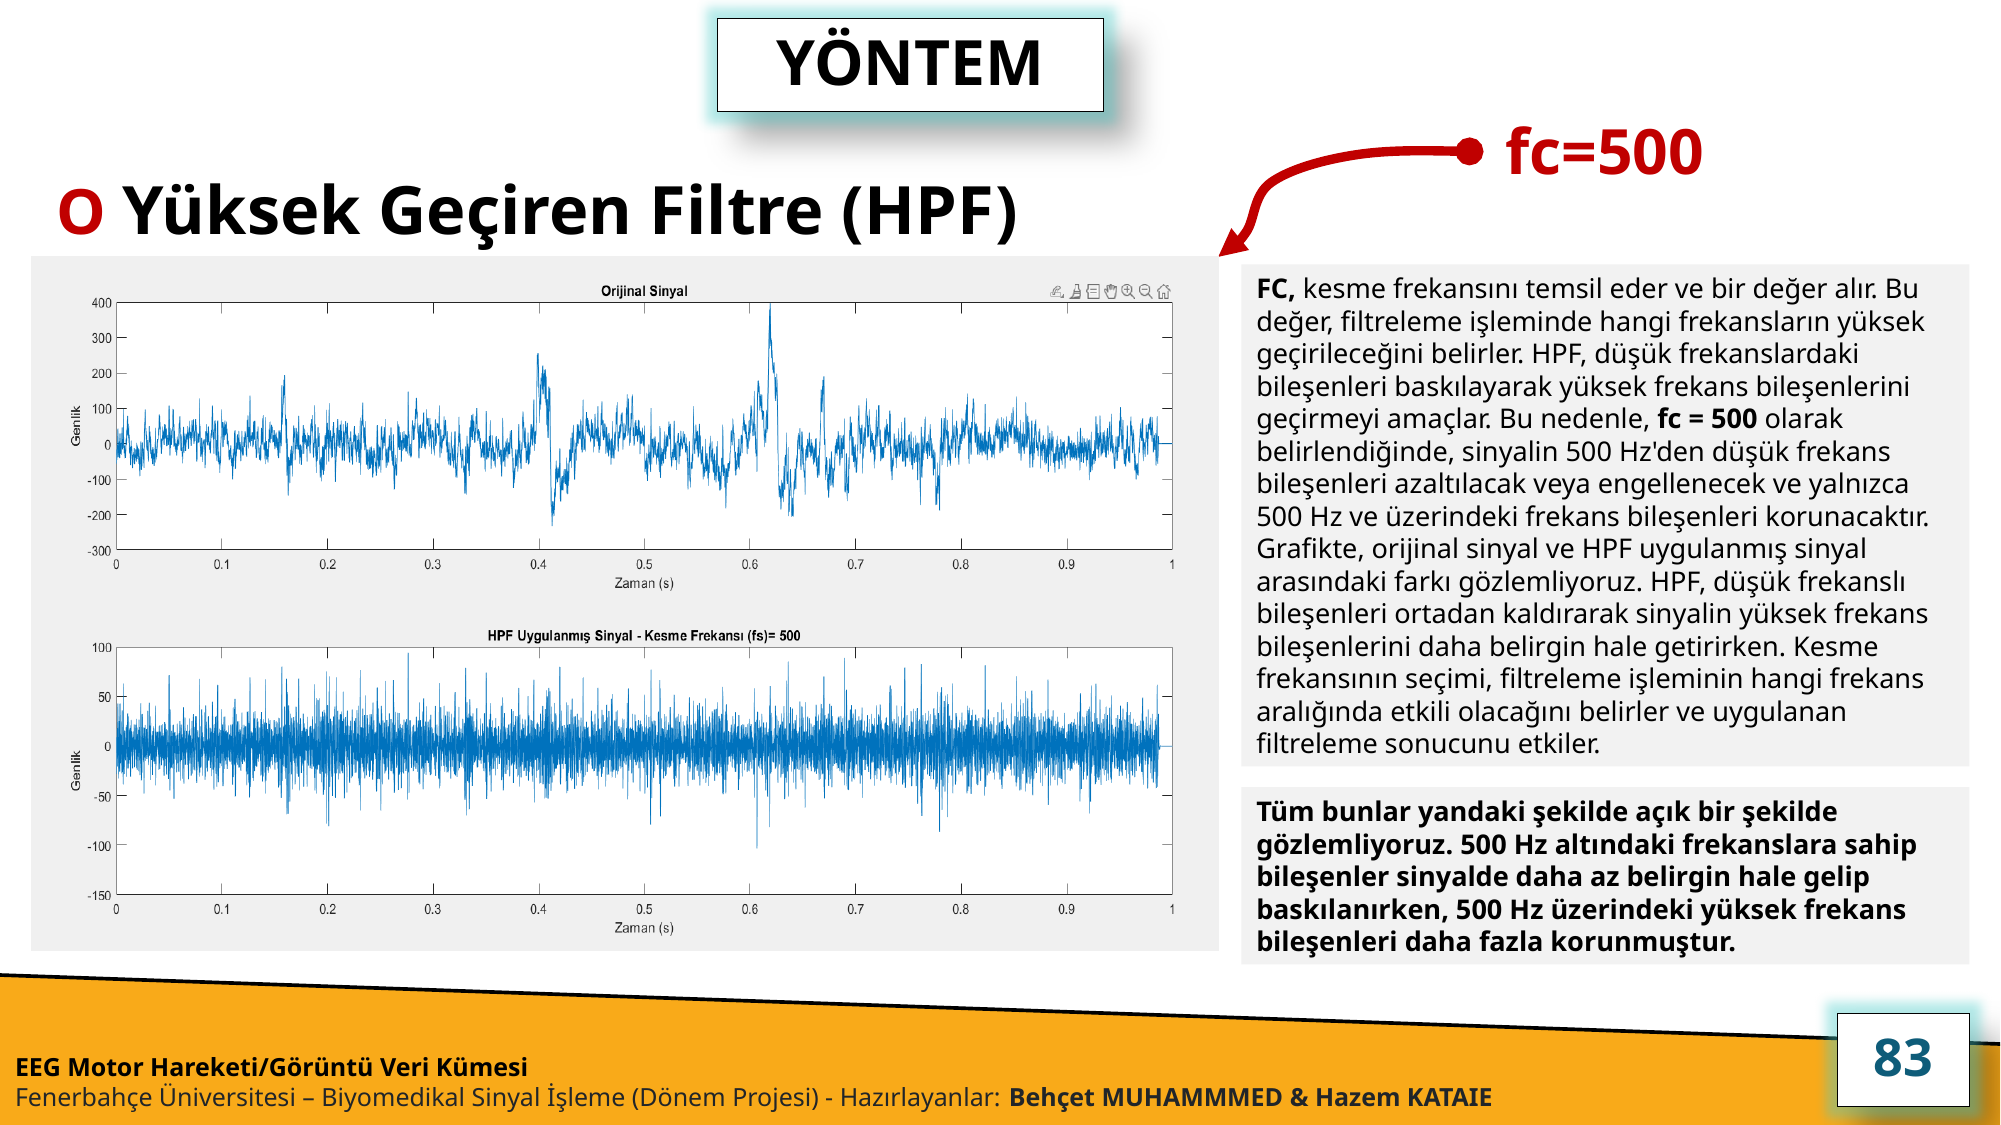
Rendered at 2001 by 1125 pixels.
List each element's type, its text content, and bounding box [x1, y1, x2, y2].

text_box FC, kesme frekansını temsil eder ve bir değer alır. Bu değer, filtreleme işleminde hangi frekansların yüksek geçirileceğini belirler. HPF, düşük frekanslardaki bileşenleri baskılayarak yüksek frekans bileşenlerini geçirmeyi amaçlar. Bu nedenle, fc = 500 olarak belirlendiğinde, sinyalin 500 Hz'den düşük frekans bileşenleri azaltılacak veya engellenecek ve yalnızca 500 Hz ve üzerindeki frekans bileşenleri korunacaktır. Grafikte, orijinal sinyal ve HPF uygulanmış sinyal arasındaki farkı gözlemliyoruz. HPF, düşük frekanslı bileşenleri ortadan kaldırarak sinyalin yüksek frekans bileşenlerini daha belirgin hale getirirken. Kesme frekansının seçimi, filtreleme işleminin hangi frekans aralığında etkili olacağını belirler ve uygulanan filtreleme sonucunu etkiler. [1241, 264, 1970, 767]
text_box fc=500 [1447, 105, 1762, 195]
text_box [1218, 145, 1476, 257]
text_box Tüm bunlar yandaki şekilde açık bir şekilde gözlemliyoruz. 500 Hz altındaki frekanslara sahip bileşenler sinyalde daha az belirgin hale gelip baskılanırken, 500 Hz üzerindeki yüksek frekans bileşenleri daha fazla korunmuştur. [1241, 787, 1970, 965]
text_box O Yüksek Geçiren Filtre (HPF) [34, 160, 1041, 256]
picture [31, 256, 1219, 951]
footer EEG Motor Hareketi/Görüntü Veri Kümesi Fenerbahçe Üniversitesi – Biyomedikal Sinyal İşleme (Dönem Projesi) - Hazırlayanlar: Behçet MUHAMMMED & Hazem KATAIE [0, 1044, 1523, 1118]
text_box 83 [1837, 1013, 1970, 1107]
text_box yöntem [717, 18, 1104, 112]
